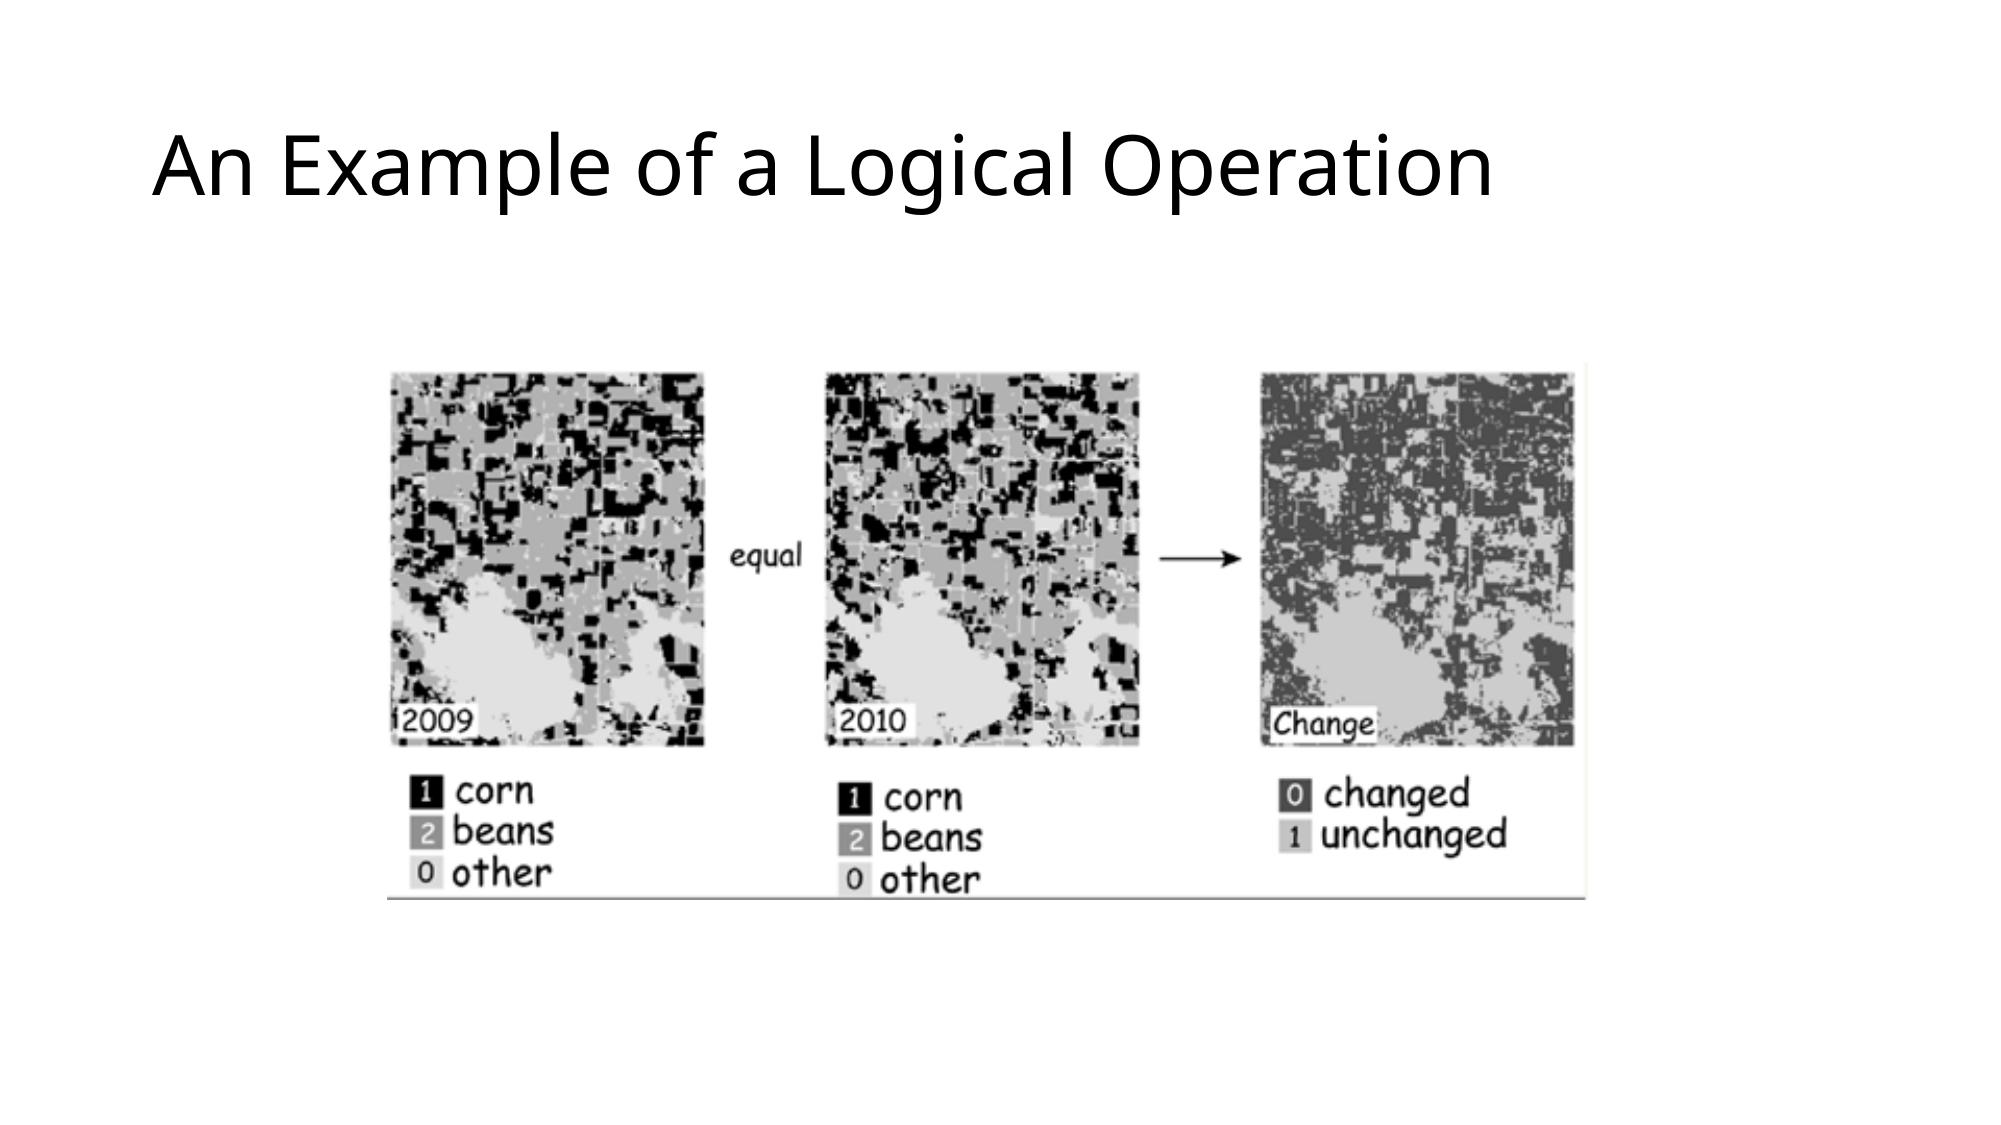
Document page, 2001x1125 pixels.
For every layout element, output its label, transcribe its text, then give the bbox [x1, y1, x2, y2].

title An Example of a Logical Operation [137, 59, 1863, 278]
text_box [387, 362, 1588, 900]
